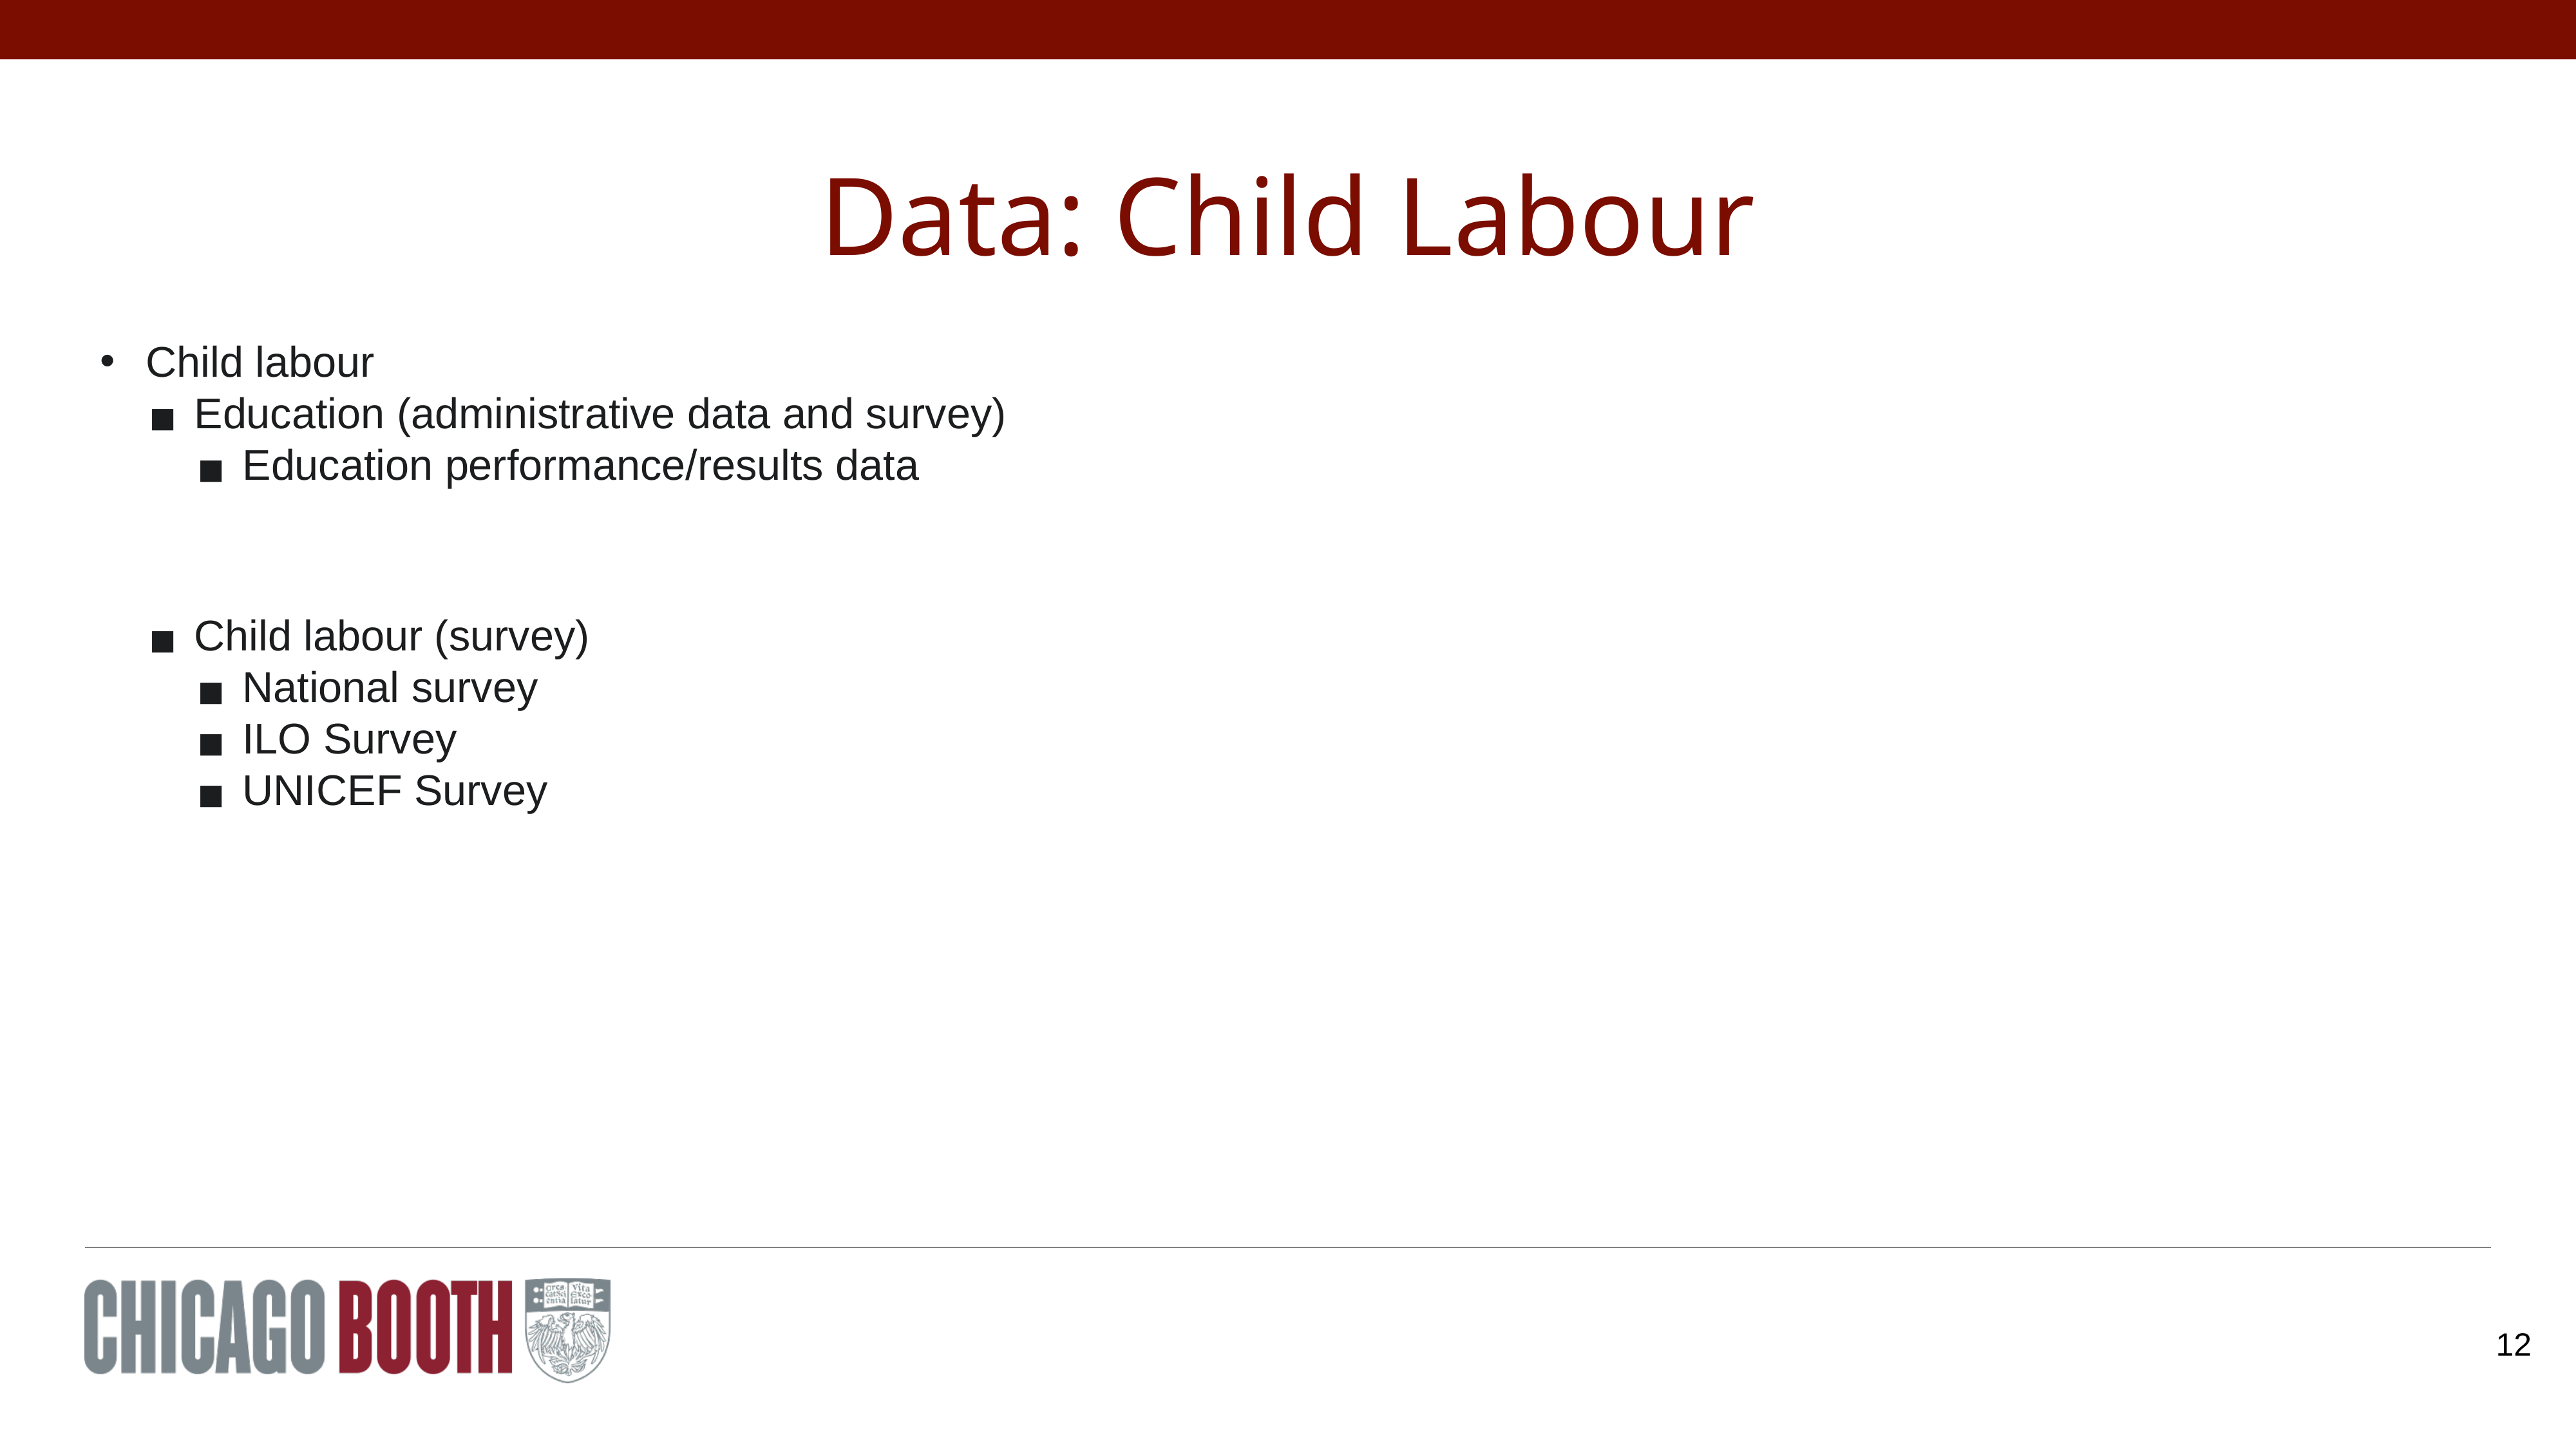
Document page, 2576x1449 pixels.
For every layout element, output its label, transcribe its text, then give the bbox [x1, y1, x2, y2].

slide_number 12 [2387, 913, 2542, 1449]
picture [84, 1278, 611, 1383]
list Child labour Education (administrative data and survey) Education performance/results data Child labour (survey) National survey ILO Survey UNICEF Survey [88, 325, 2488, 1287]
title Data: Child Labour [88, 125, 2488, 287]
